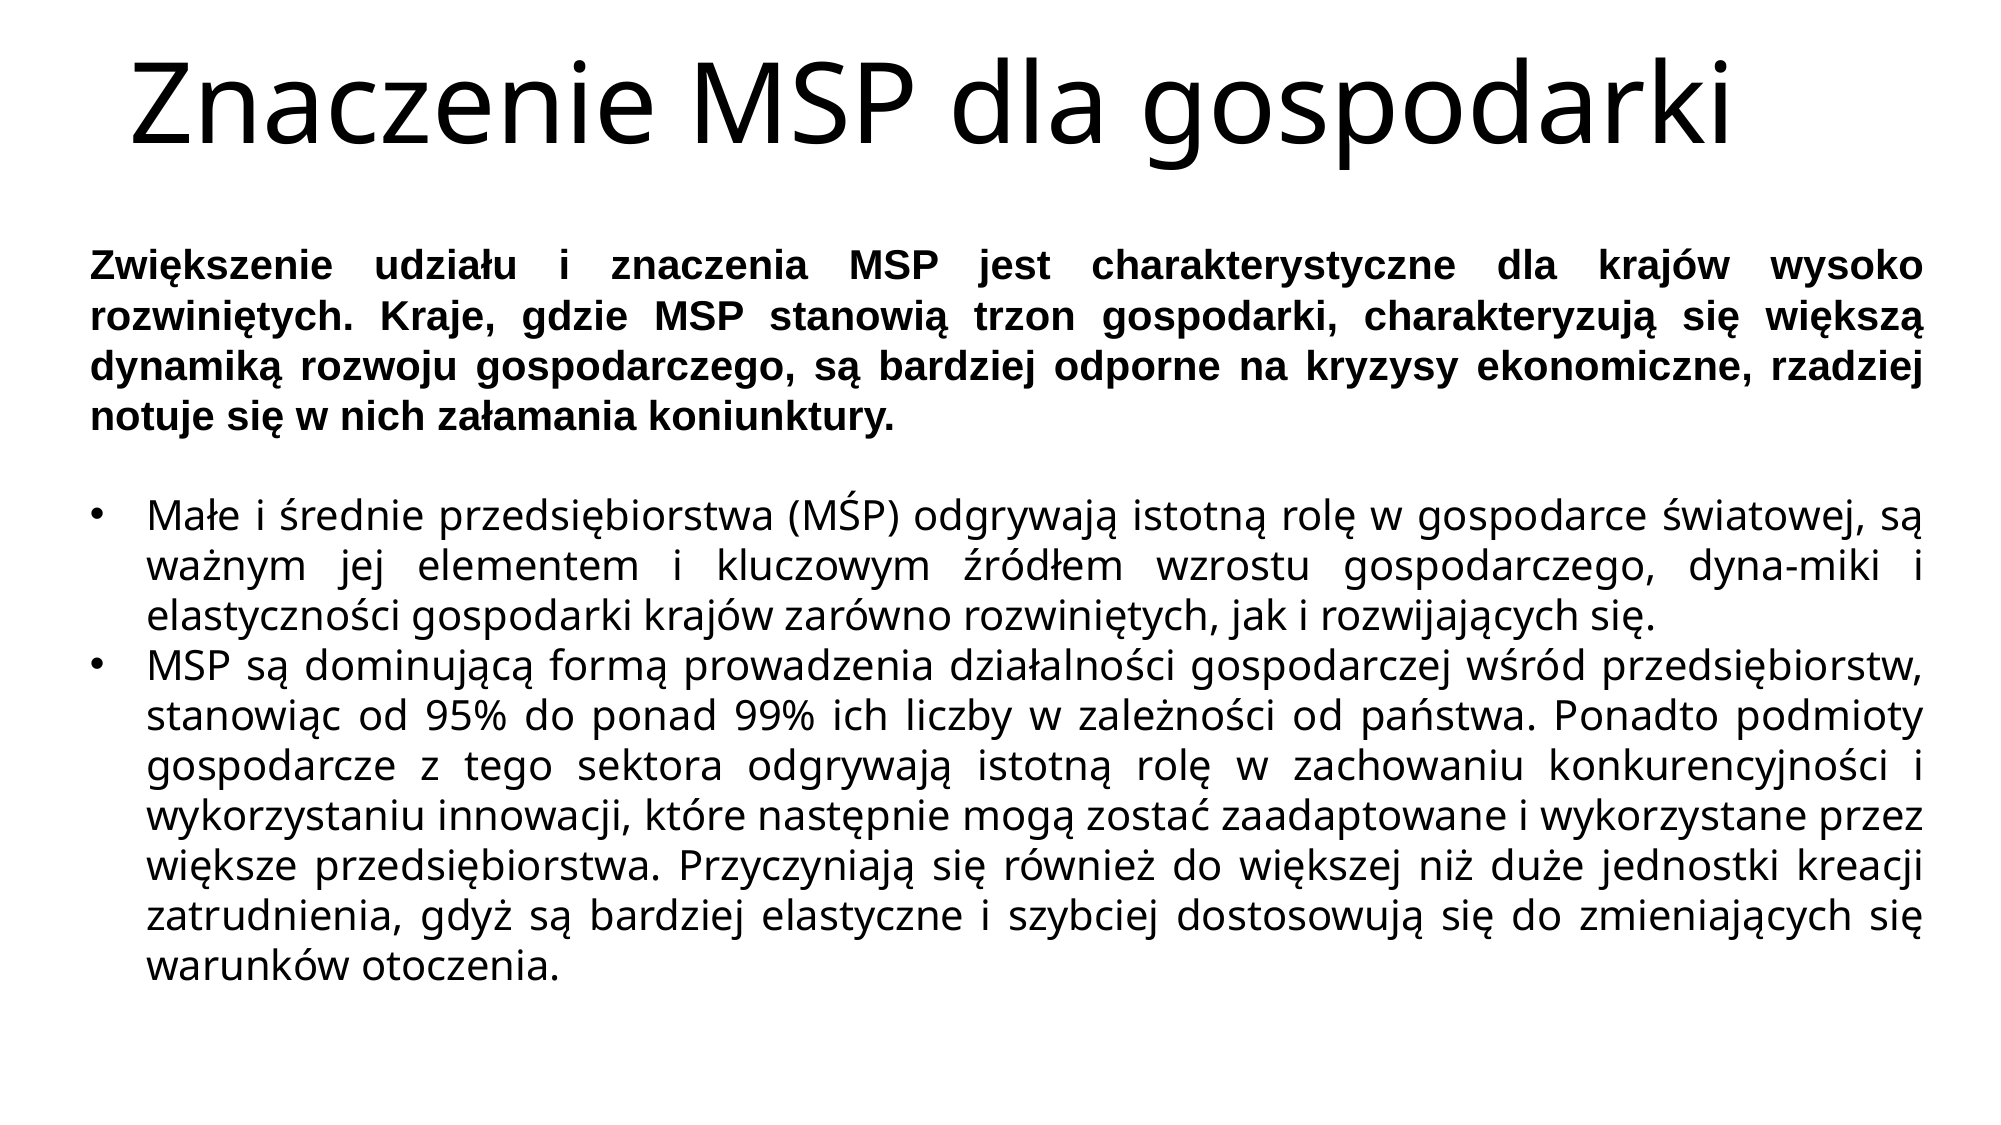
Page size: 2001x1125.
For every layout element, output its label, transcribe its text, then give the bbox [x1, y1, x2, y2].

subtitle Zwiększenie udziału i znaczenia MSP jest charakterystyczne dla krajów wysoko rozwiniętych. Kraje, gdzie MSP stanowią trzon gospodarki, charakteryzują się większą dynamiką rozwoju gospodarczego, są bardziej odporne na kryzysy ekonomiczne, rzadziej notuje się w nich załamania koniunktury. Małe i średnie przedsiębiorstwa (MŚP) odgrywają istotną rolę w gospodarce światowej, są ważnym jej elementem i kluczowym źródłem wzrostu gospodarczego, dyna-miki i elastyczności gospodarki krajów zarówno rozwiniętych, jak i rozwijających się. MSP są dominującą formą prowadzenia działalności gospodarczej wśród przedsiębiorstw, stanowiąc od 95% do ponad 99% ich liczby w zależności od państwa. Ponadto podmioty gospodarcze z tego sektora odgrywają istotną rolę w zachowaniu konkurencyjności i wykorzystaniu innowacji, które następnie mogą zostać zaadaptowane i wykorzystane przez większe przedsiębiorstwa. Przyczyniają się również do większej niż duże jednostki kreacji zatrudnienia, gdyż są bardziej elastyczne i szybciej dostosowują się do zmieniających się warunków otoczenia. [75, 231, 1940, 1020]
title Znaczenie MSP dla gospodarki [0, 0, 1865, 176]
